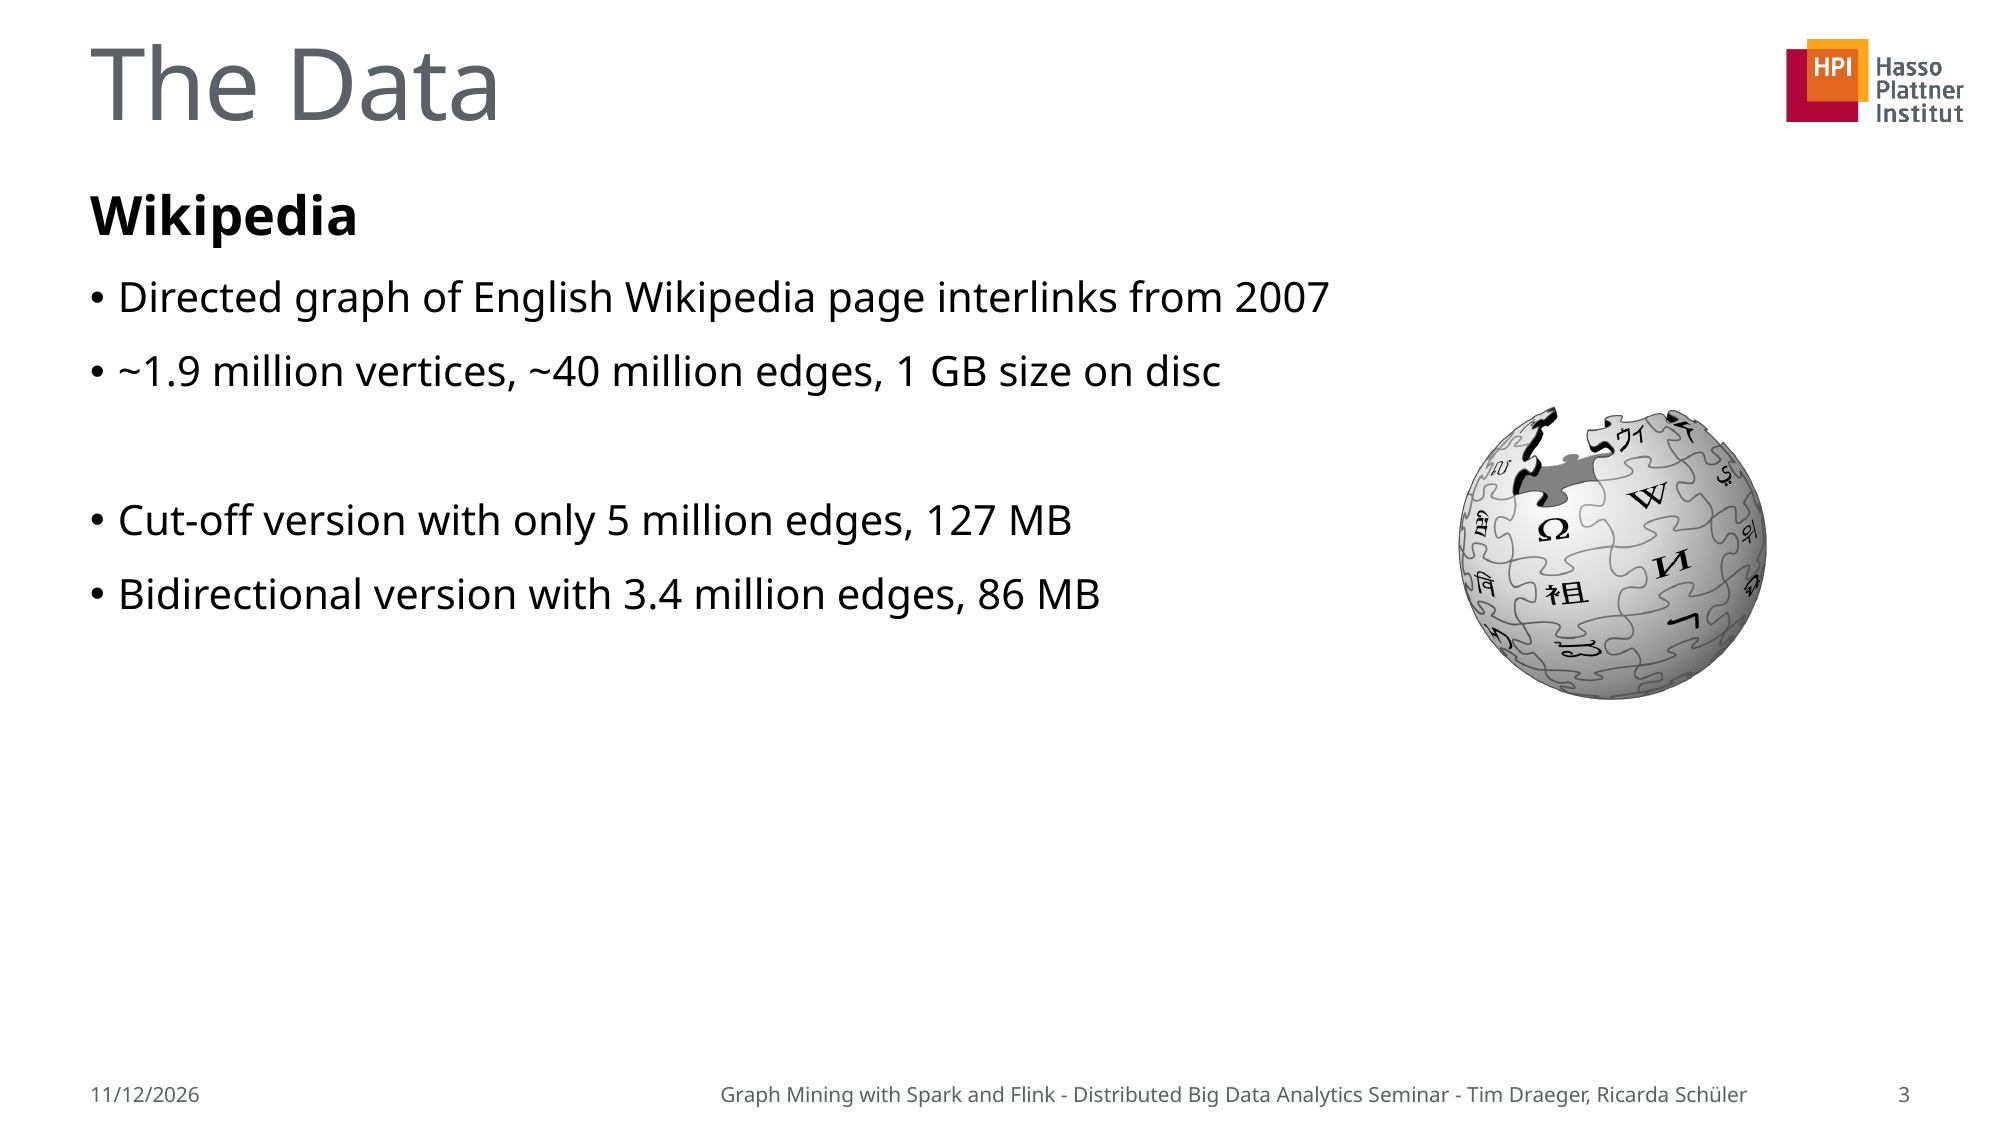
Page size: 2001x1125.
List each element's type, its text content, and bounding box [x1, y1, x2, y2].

list Wikipedia Directed graph of English Wikipedia page interlinks from 2007 ~1.9 million vertices, ~40 million edges, 1 GB size on disc Cut-off version with only 5 million edges, 127 MB Bidirectional version with 3.4 million edges, 86 MB [75, 181, 1906, 1033]
slide_number 3 [1768, 1065, 1926, 1125]
title The Data [75, 0, 1732, 149]
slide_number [75, 1065, 233, 1125]
picture [1784, 35, 1966, 124]
footer Graph Mining with Spark and Flink - Distributed Big Data Analytics Seminar - Tim Draeger, Ricarda Schüler [238, 1065, 1763, 1125]
picture [1456, 404, 1769, 717]
